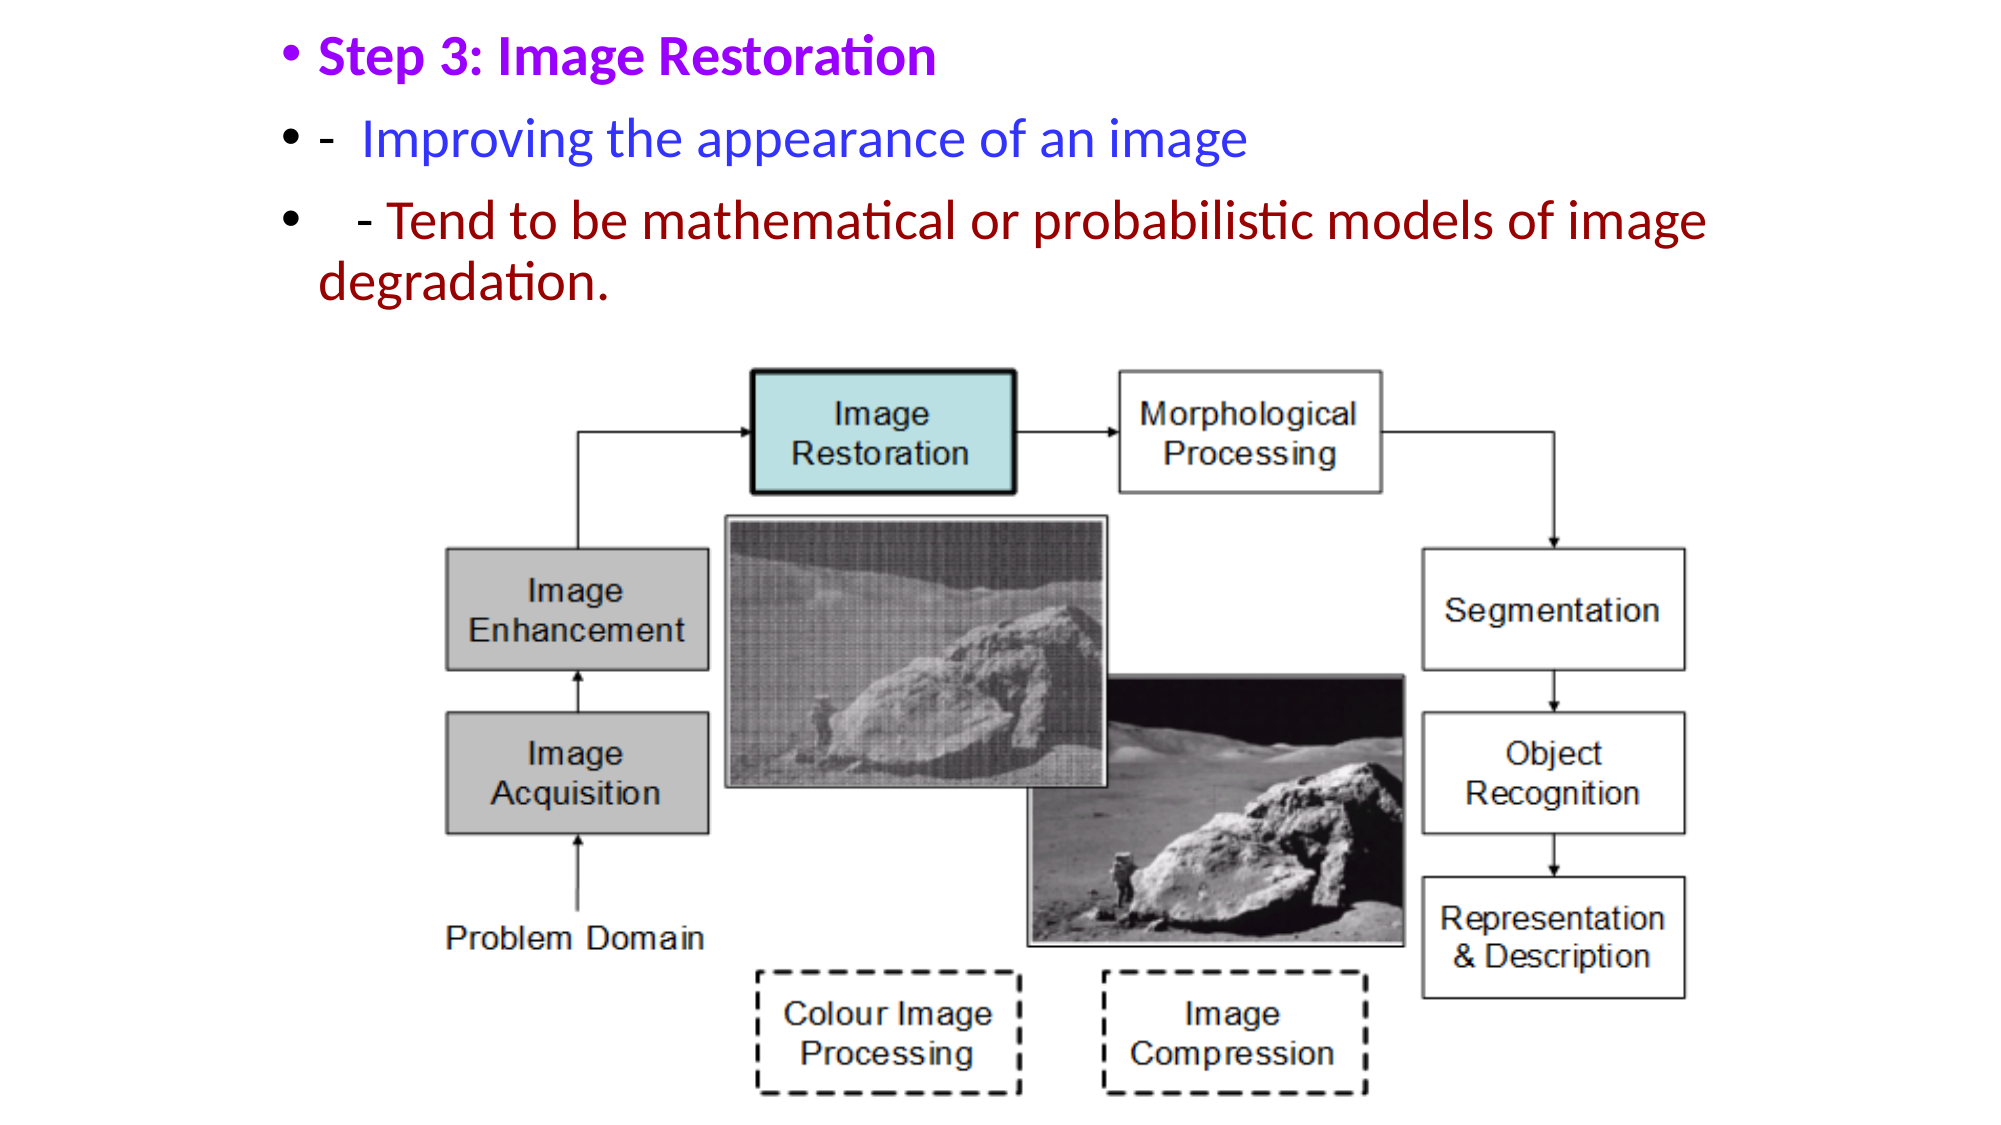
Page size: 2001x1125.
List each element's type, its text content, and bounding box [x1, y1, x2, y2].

picture [437, 348, 1724, 1099]
list Step 3: Image Restoration - Improving the appearance of an image - Tend to be mathematical or probabilistic models of image degradation. [266, 17, 1750, 1125]
